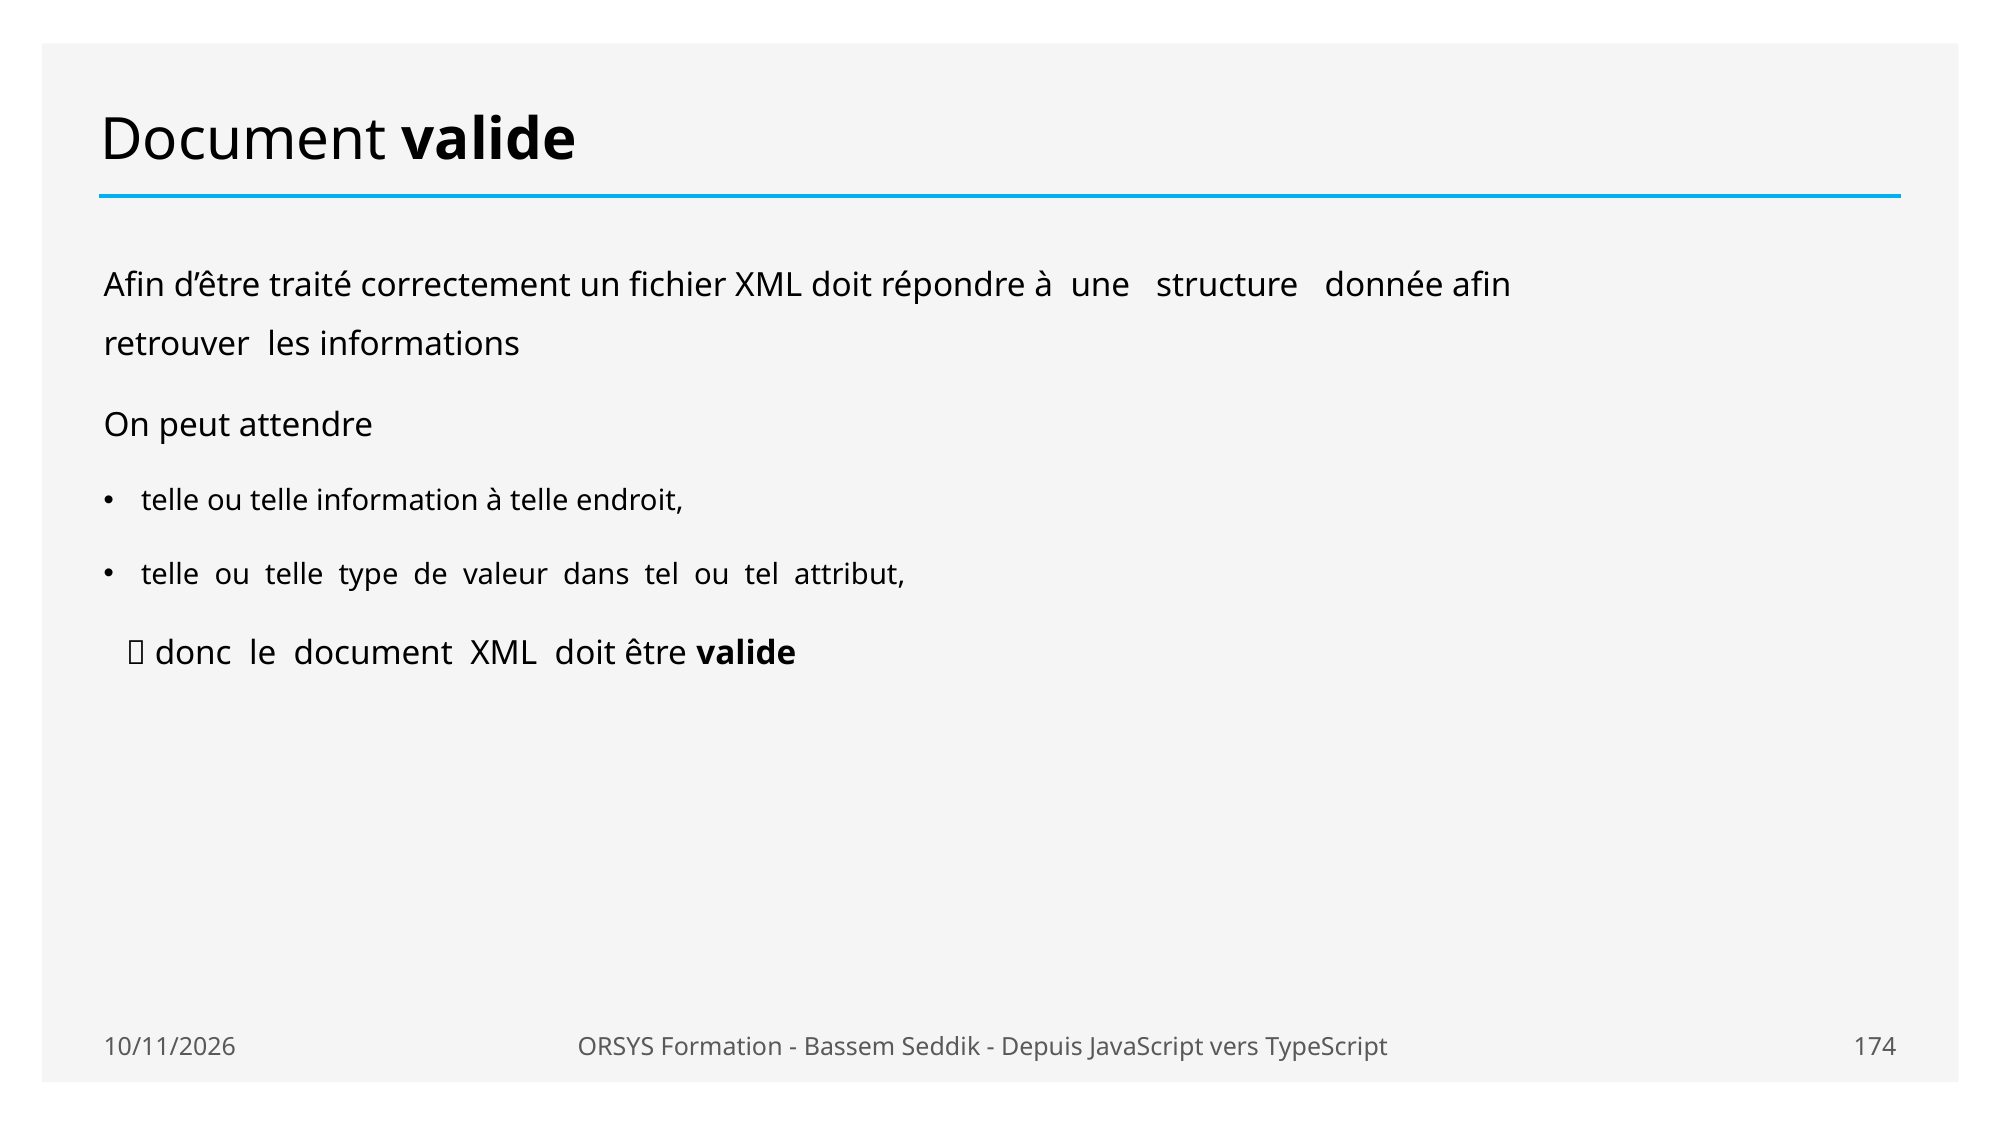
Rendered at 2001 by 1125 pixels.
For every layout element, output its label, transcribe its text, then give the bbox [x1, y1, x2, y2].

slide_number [88, 1017, 341, 1078]
list Afin d’être traité correctement un fichier XML doit répondre à une structure donnée afin retrouver les informations On peut attendre telle ou telle information à telle endroit, telle ou telle type de valeur dans tel ou tel attribut,  donc le document XML doit être valide [88, 235, 1627, 982]
slide_number 174 [1626, 1017, 1912, 1078]
footer ORSYS Formation - Bassem Seddik - Depuis JavaScript vers TypeScript [341, 1017, 1626, 1078]
title Document valide [85, 73, 1888, 179]
